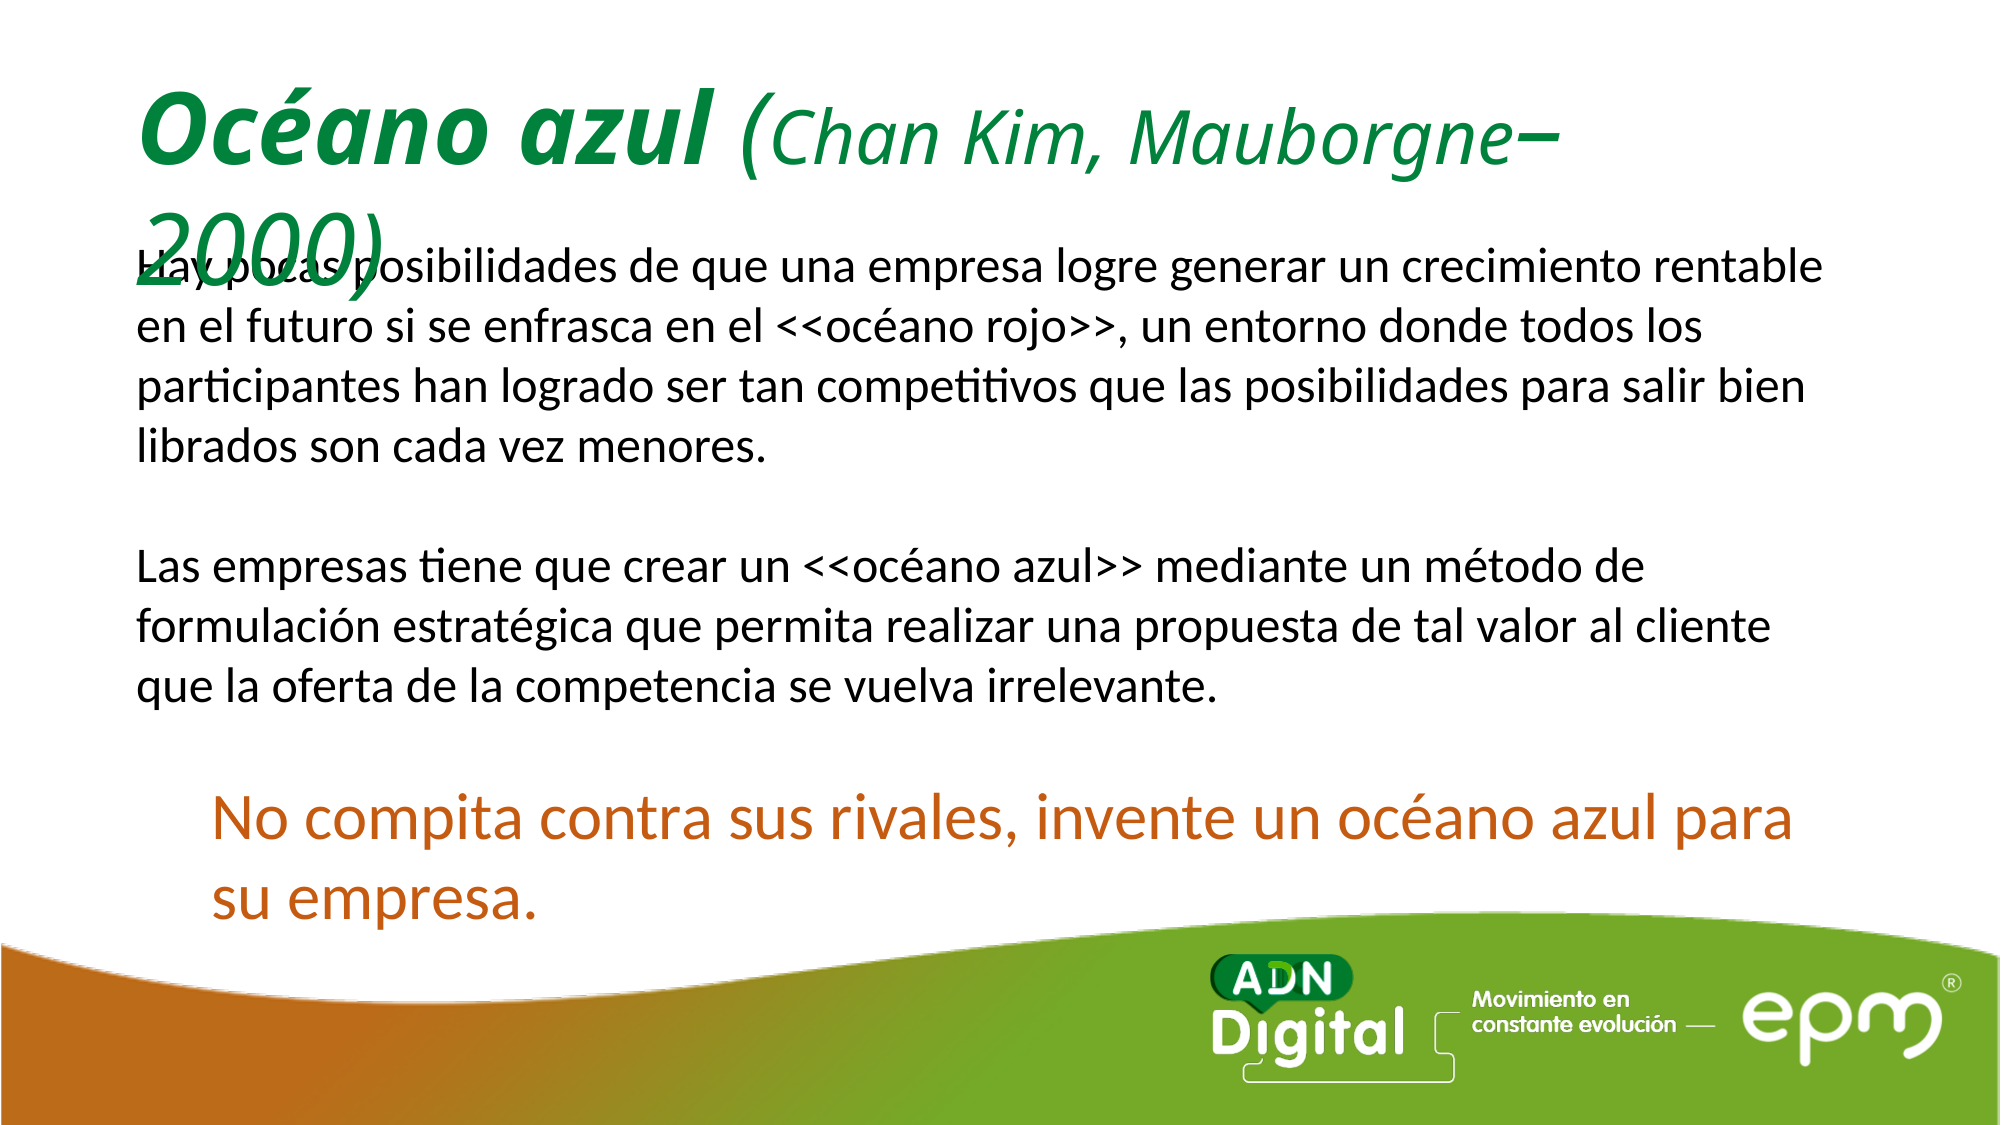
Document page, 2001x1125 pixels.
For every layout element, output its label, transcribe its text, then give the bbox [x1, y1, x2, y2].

picture [0, 910, 2000, 1125]
text_box Océano azul (Chan Kim, Mauborgne– 2000) [121, 57, 1846, 191]
text_box Hay pocas posibilidades de que una empresa logre generar un crecimiento rentable en el futuro si se enfrasca en el <<océano rojo>>, un entorno donde todos los participantes han logrado ser tan competitivos que las posibilidades para salir bien librados son cada vez menores. Las empresas tiene que crear un <<océano azul>> mediante un método de formulación estratégica que permita realizar una propuesta de tal valor al cliente que la oferta de la competencia se vuelva irrelevante. No compita contra sus rivales, invente un océano azul para su empresa. [121, 225, 1846, 910]
